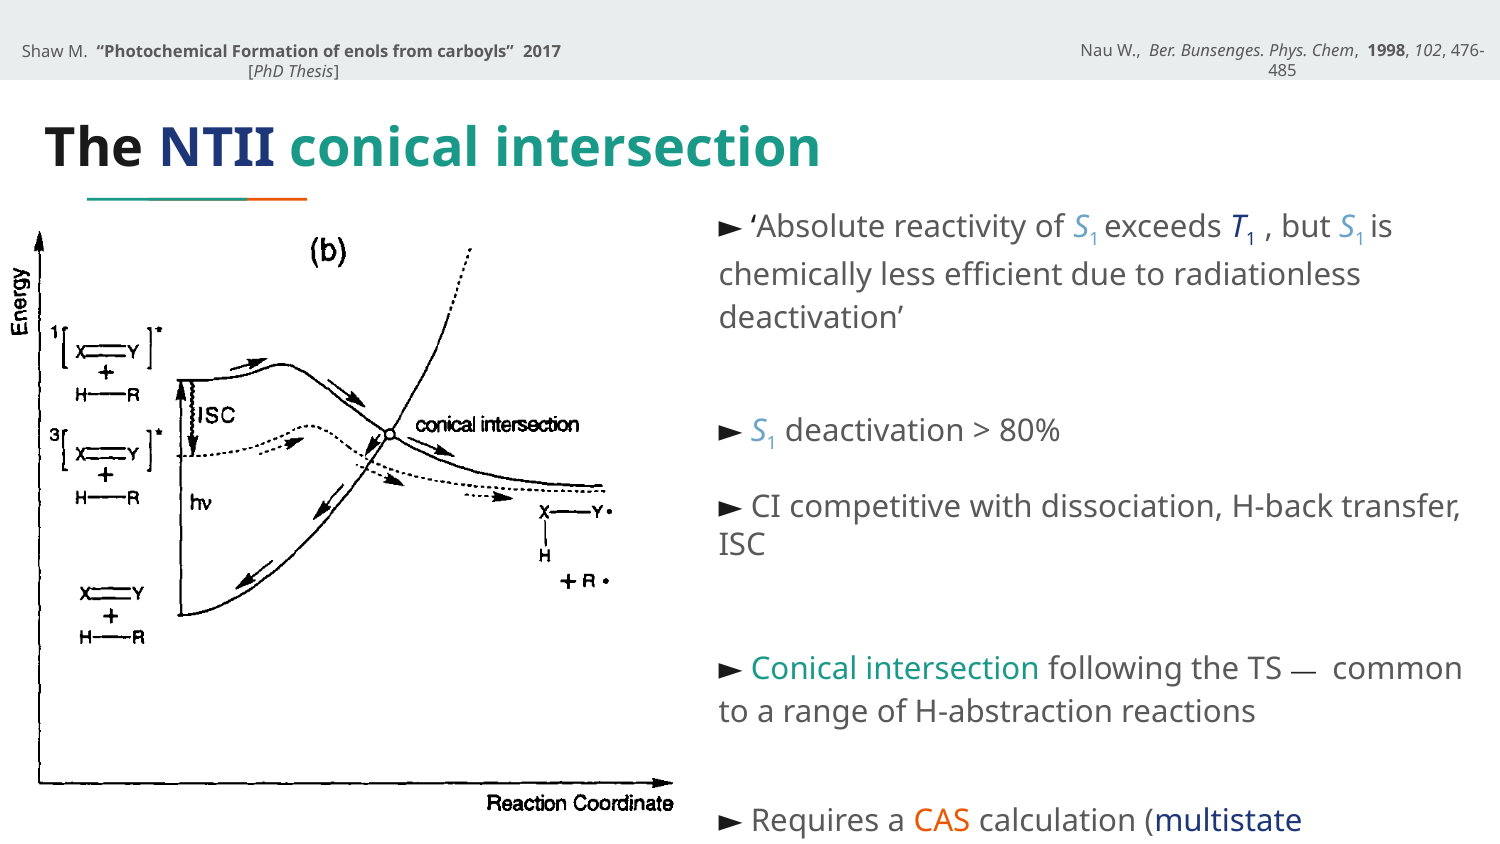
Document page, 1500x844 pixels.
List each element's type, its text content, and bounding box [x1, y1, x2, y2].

list ► ‘Absolute reactivity of S1 exceeds T1 , but S1 is chemically less efficient due to radiationless deactivation’ ► S1 deactivation > 80% ► CI competitive with dissociation, H-back transfer, ISC ► Conical intersection following the TS — common to a range of H-abstraction reactions ► Requires a CAS calculation (multistate optimisation) [703, 184, 1493, 837]
title The NTII conical intersection [29, 96, 1292, 185]
picture [8, 224, 688, 823]
text_box Shaw M. “Photochemical Formation of enols from carboyls” 2017 [PhD Thesis] [0, 40, 600, 82]
text_box Nau W., Ber. Bunsenges. Phys. Chem, 1998, 102, 476-485 [1065, 38, 1500, 80]
